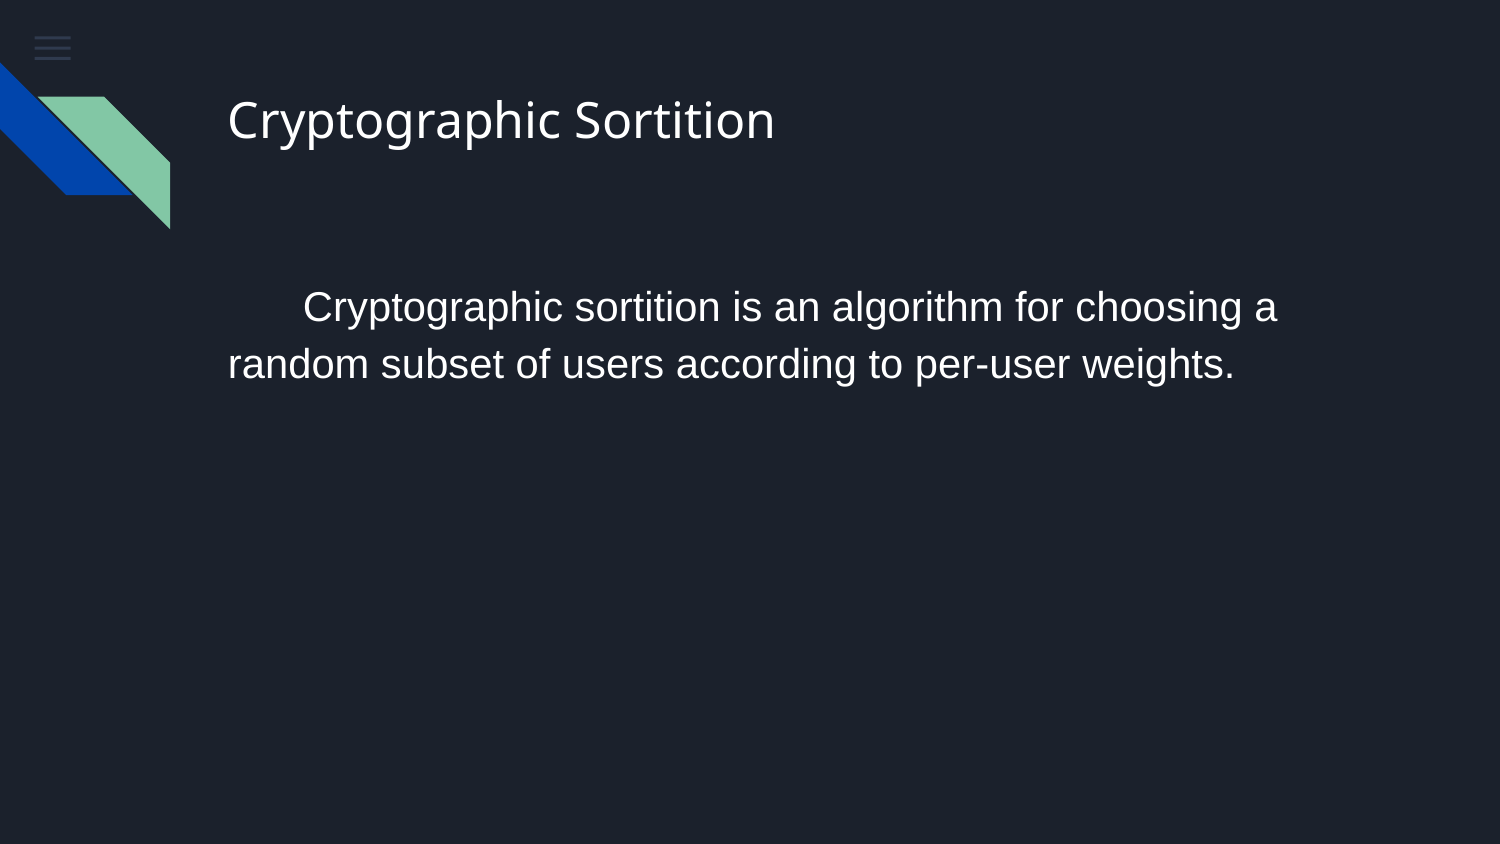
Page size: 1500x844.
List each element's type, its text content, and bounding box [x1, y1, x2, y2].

title Cryptographic Sortition [212, 64, 1368, 215]
list Cryptographic sortition is an algorithm for choosing a random subset of users according to per-user weights. [212, 257, 1368, 735]
